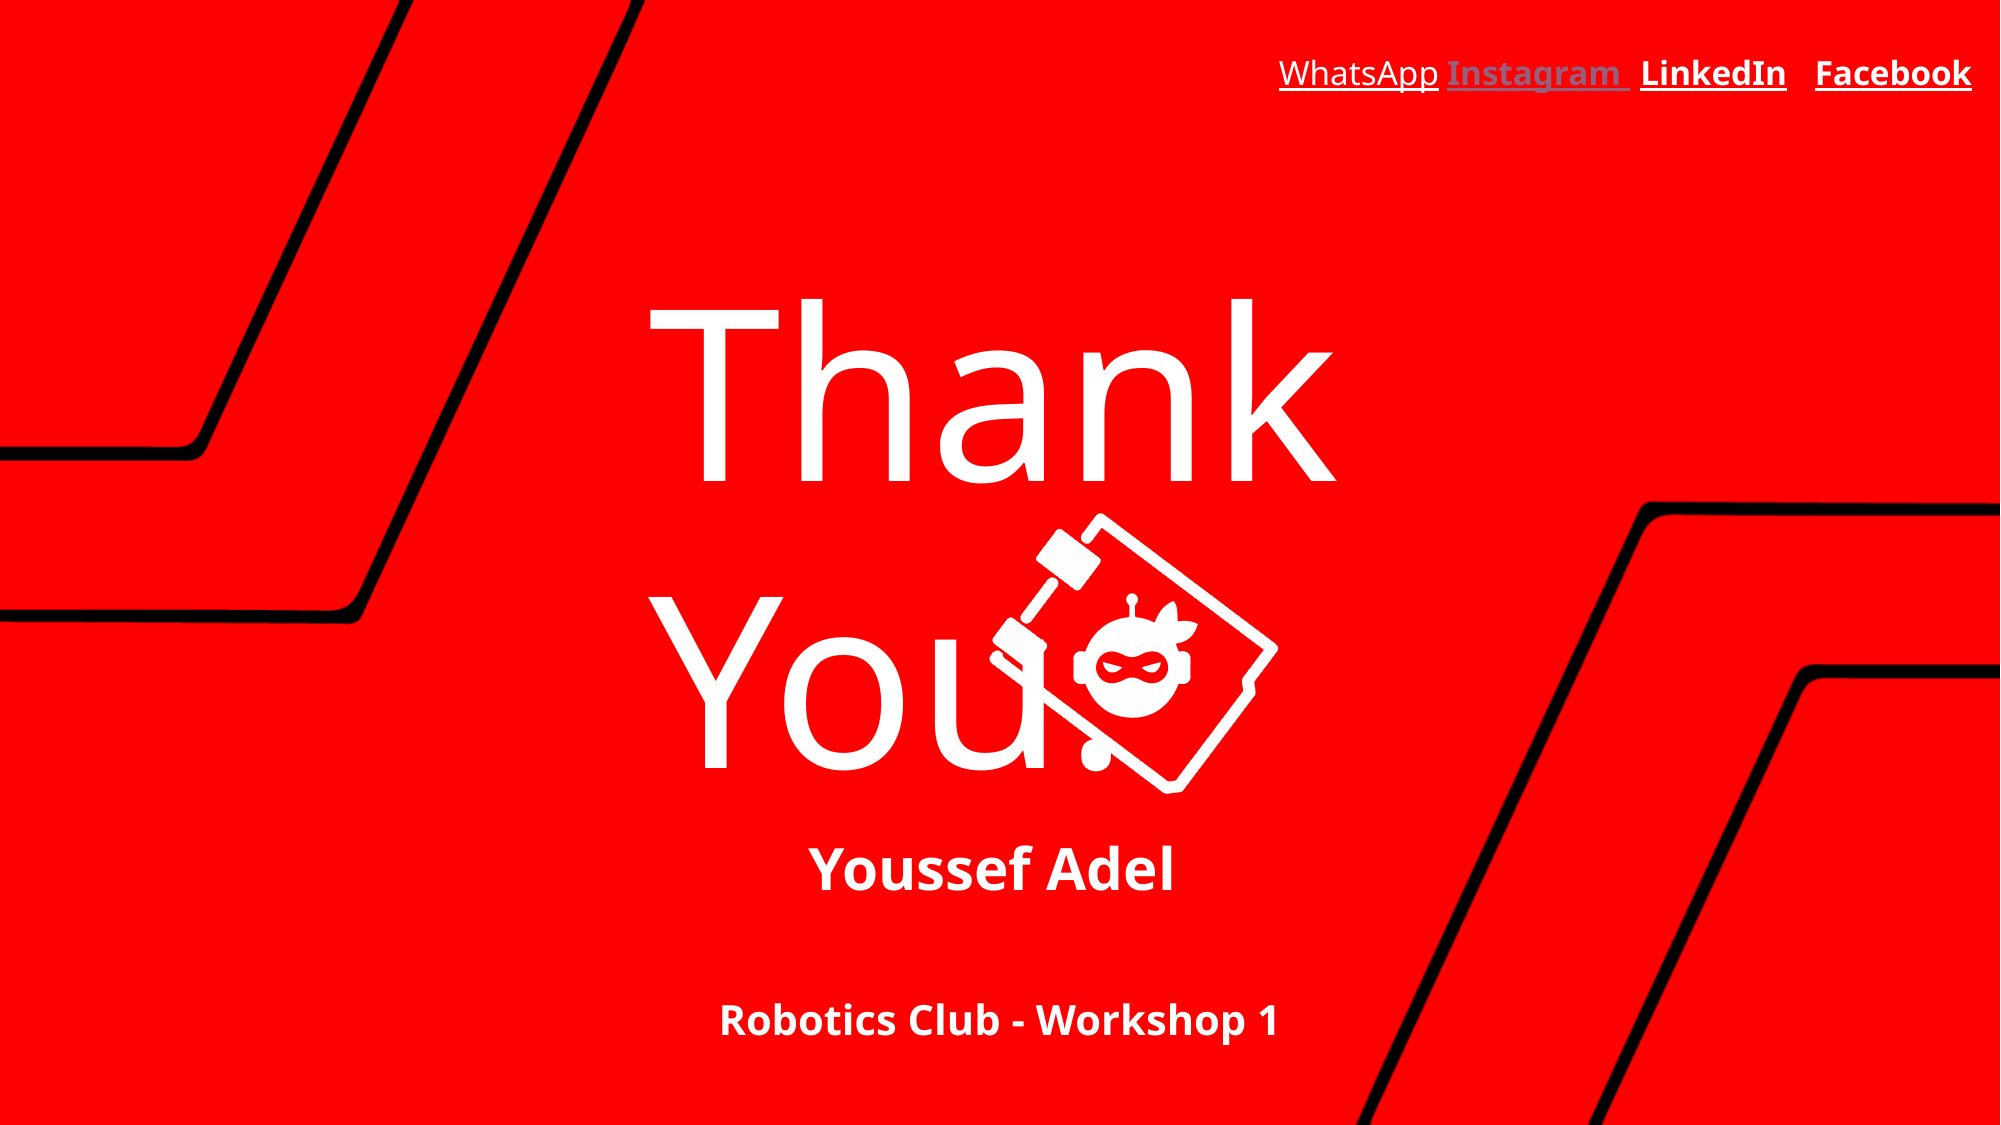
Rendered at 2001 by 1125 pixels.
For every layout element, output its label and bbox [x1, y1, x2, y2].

text_box [962, 483, 1294, 815]
picture [0, 0, 2000, 1125]
